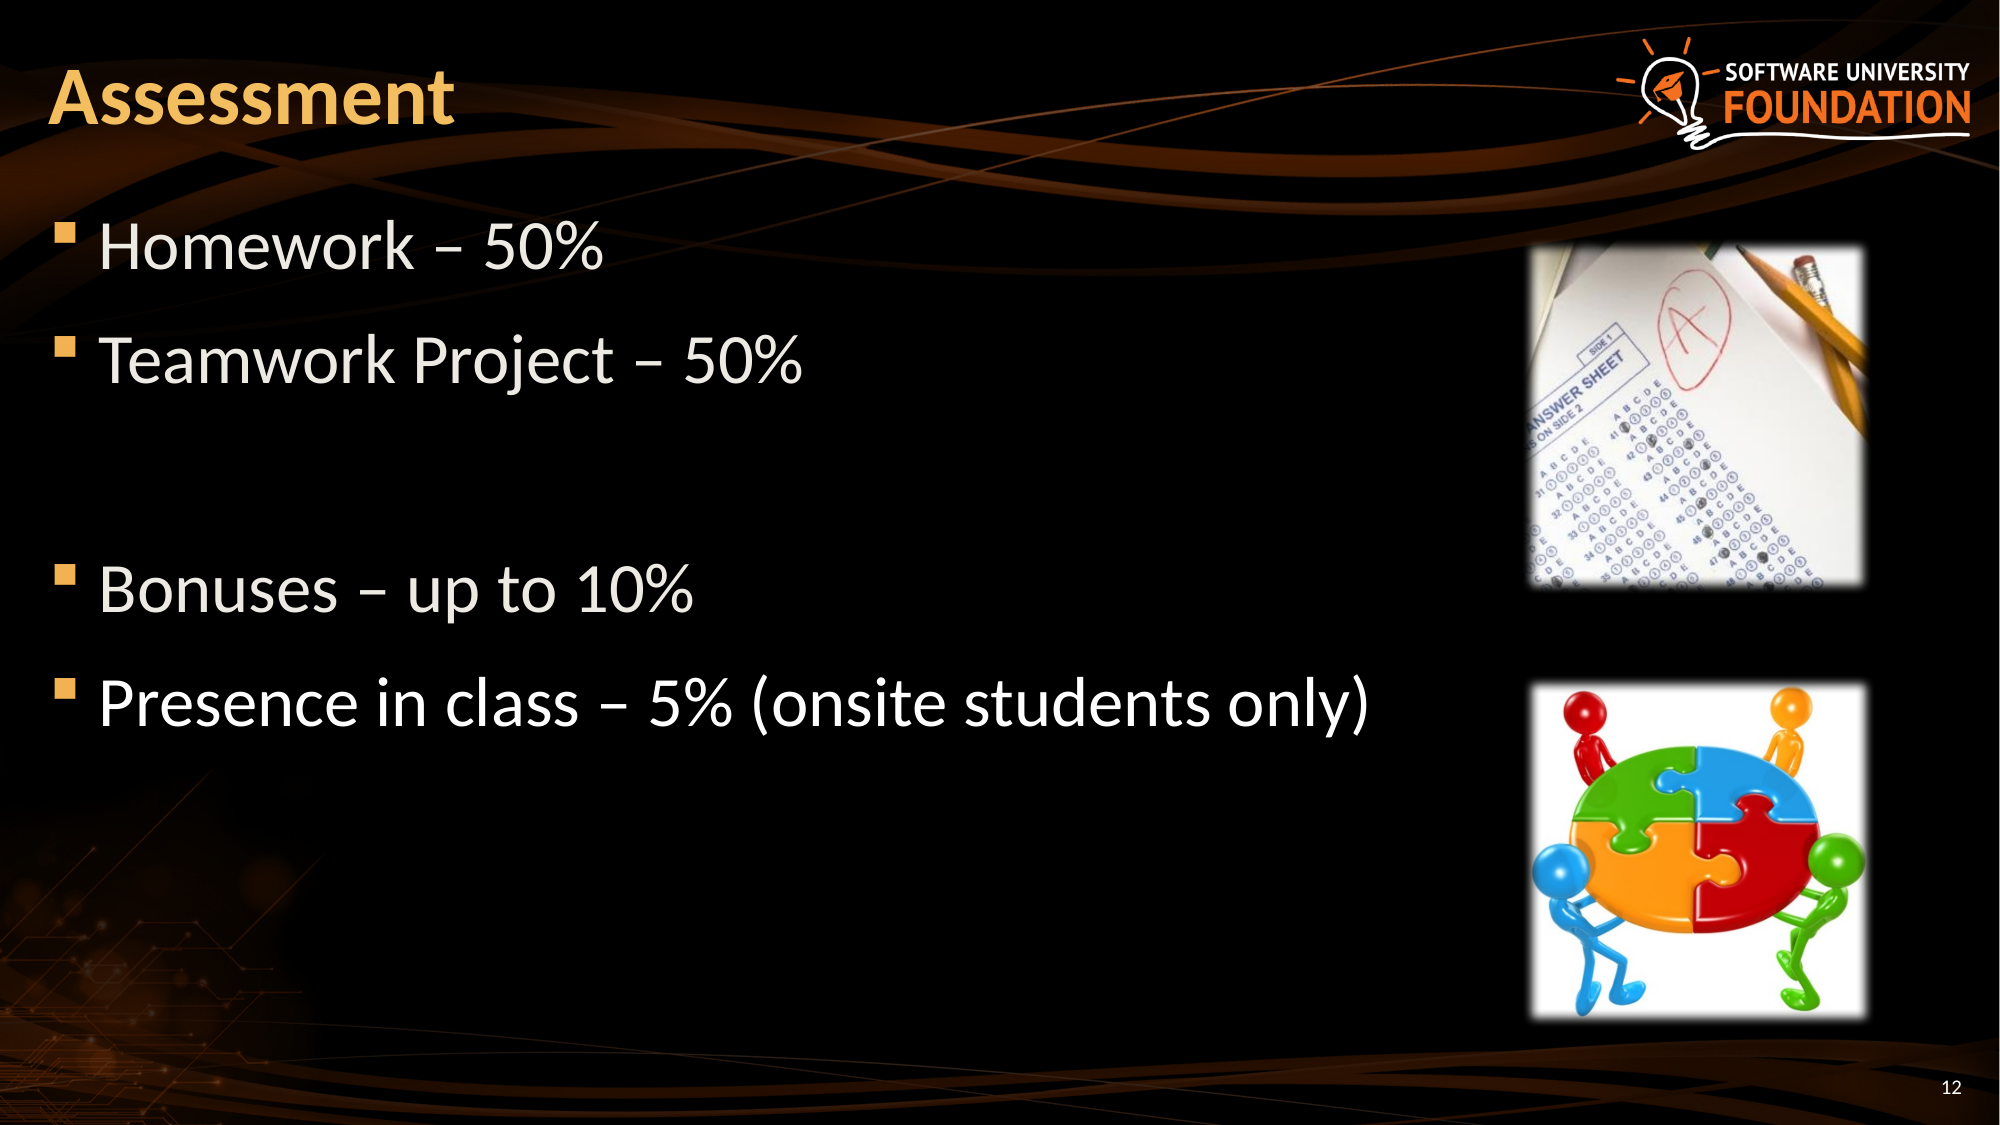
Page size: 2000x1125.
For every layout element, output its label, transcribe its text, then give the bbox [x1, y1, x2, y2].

title Assessment [30, 6, 1602, 189]
picture [0, 0, 2000, 1125]
list Homework – 50% Teamwork Project – 50% Bonuses – up to 10% Presence in class – 5% (onsite students only) [31, 188, 1968, 1103]
